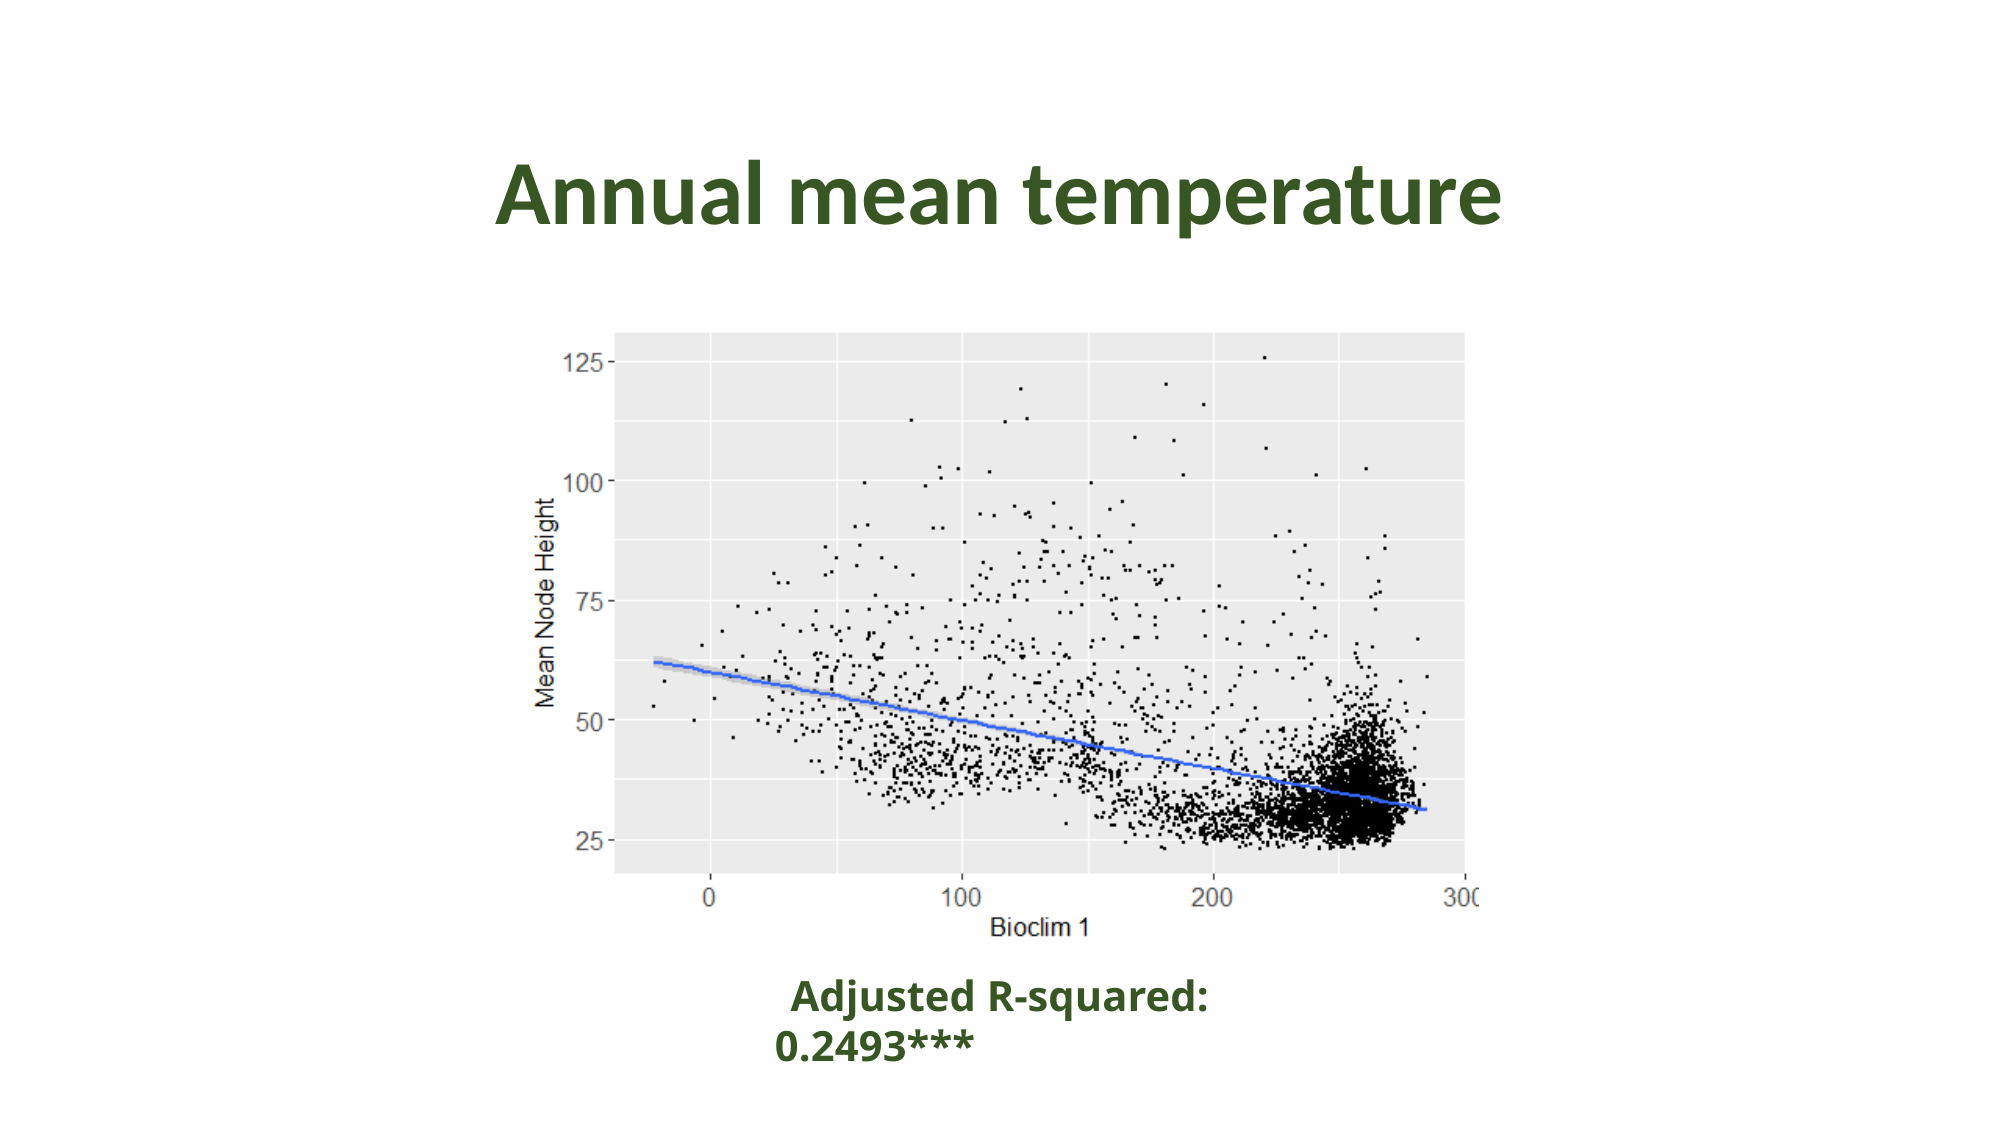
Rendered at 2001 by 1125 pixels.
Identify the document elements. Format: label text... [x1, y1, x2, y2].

title Annual mean temperature [137, 86, 1863, 305]
picture [521, 322, 1479, 952]
text_box Adjusted R-squared: 0.2493*** [702, 962, 1298, 1078]
